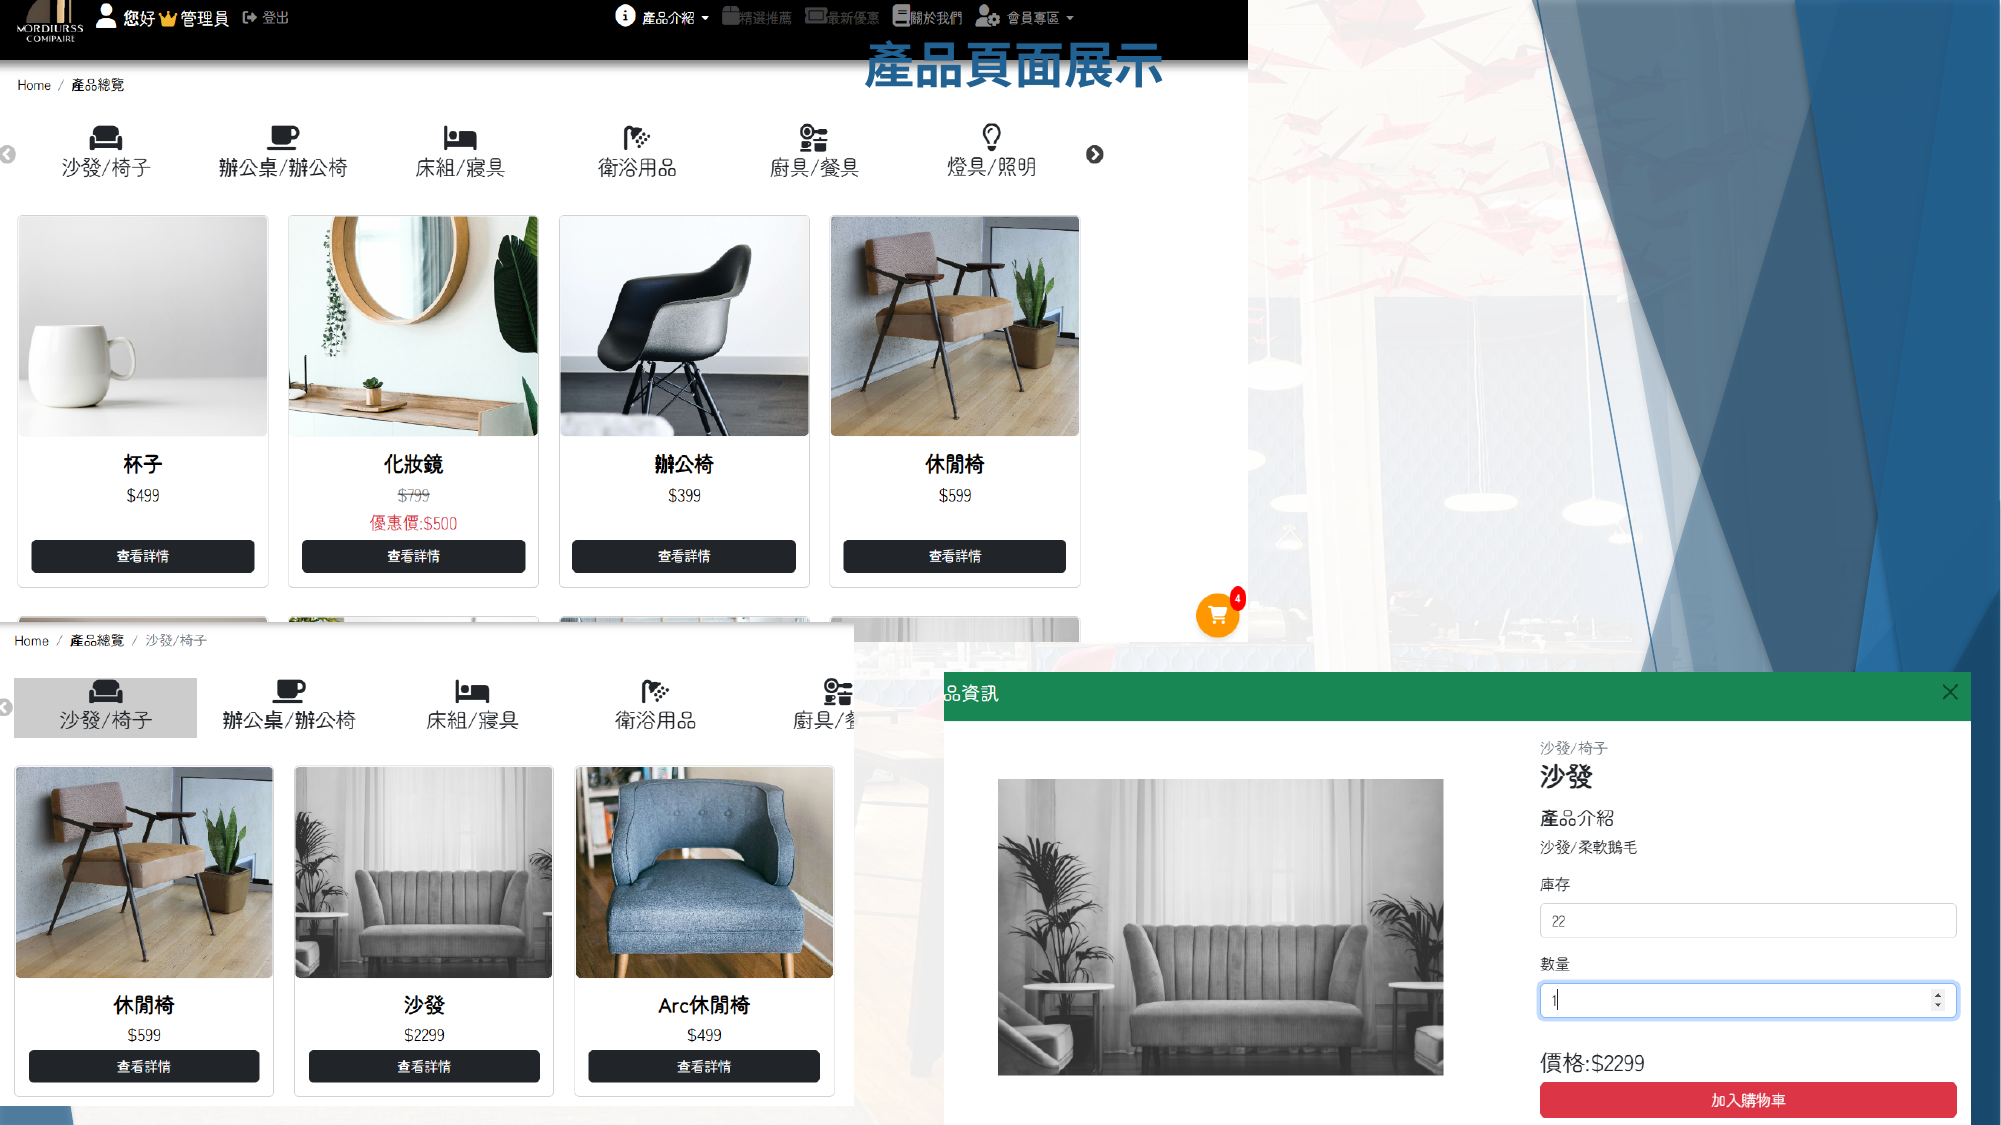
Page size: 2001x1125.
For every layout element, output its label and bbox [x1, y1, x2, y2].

picture [0, 0, 1249, 1107]
picture [944, 672, 1971, 1125]
